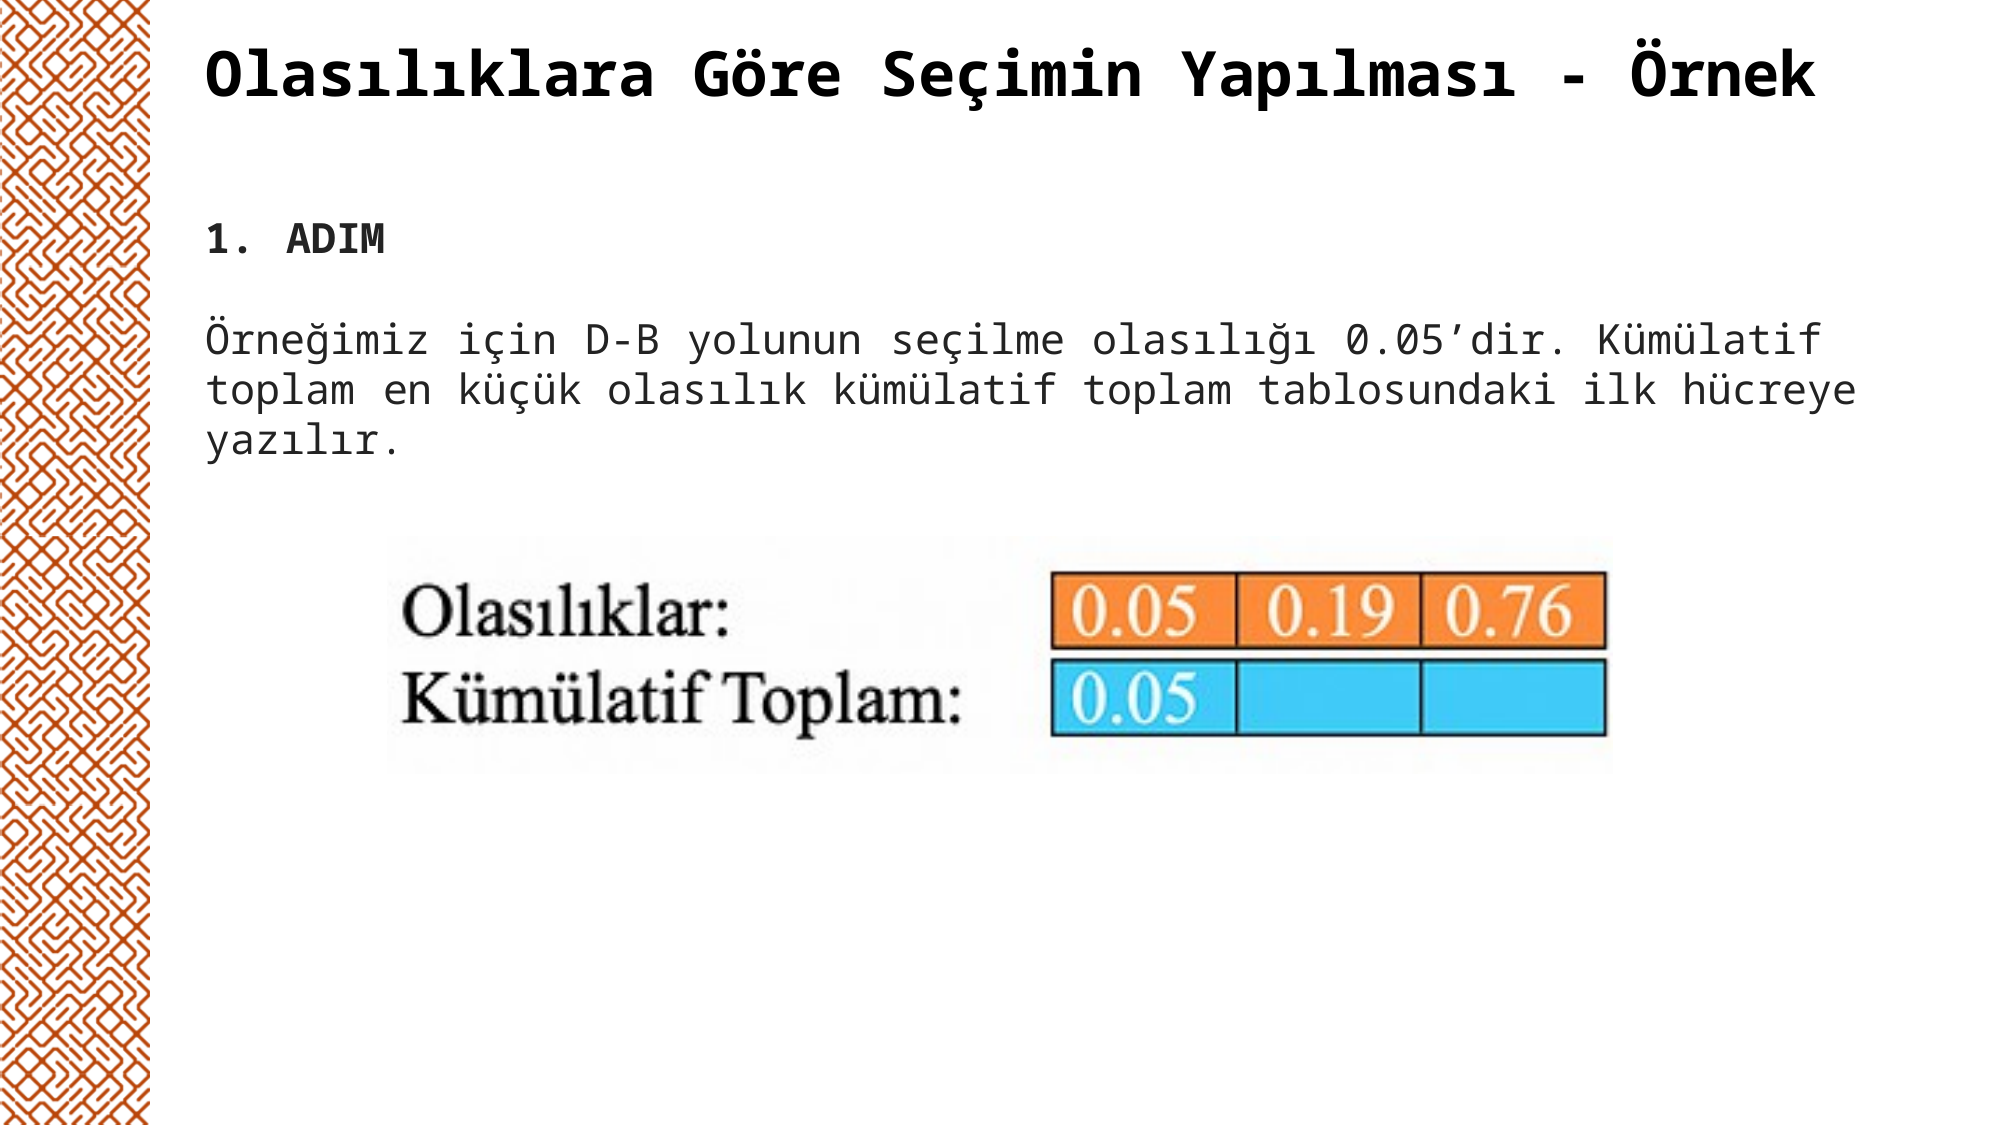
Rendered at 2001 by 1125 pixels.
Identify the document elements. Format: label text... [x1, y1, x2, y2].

picture [387, 536, 1613, 775]
title Olasılıklara Göre Seçimin Yapılması - Örnek [154, 32, 1952, 223]
text_box 1. ADIM Örneğimiz için D-B yolunun seçilme olasılığı 0.05’dir. Kümülatif toplam en küçük olasılık kümülatif toplam tablosundaki ilk hücreye yazılır. [203, 209, 1932, 463]
picture [0, 0, 150, 1125]
